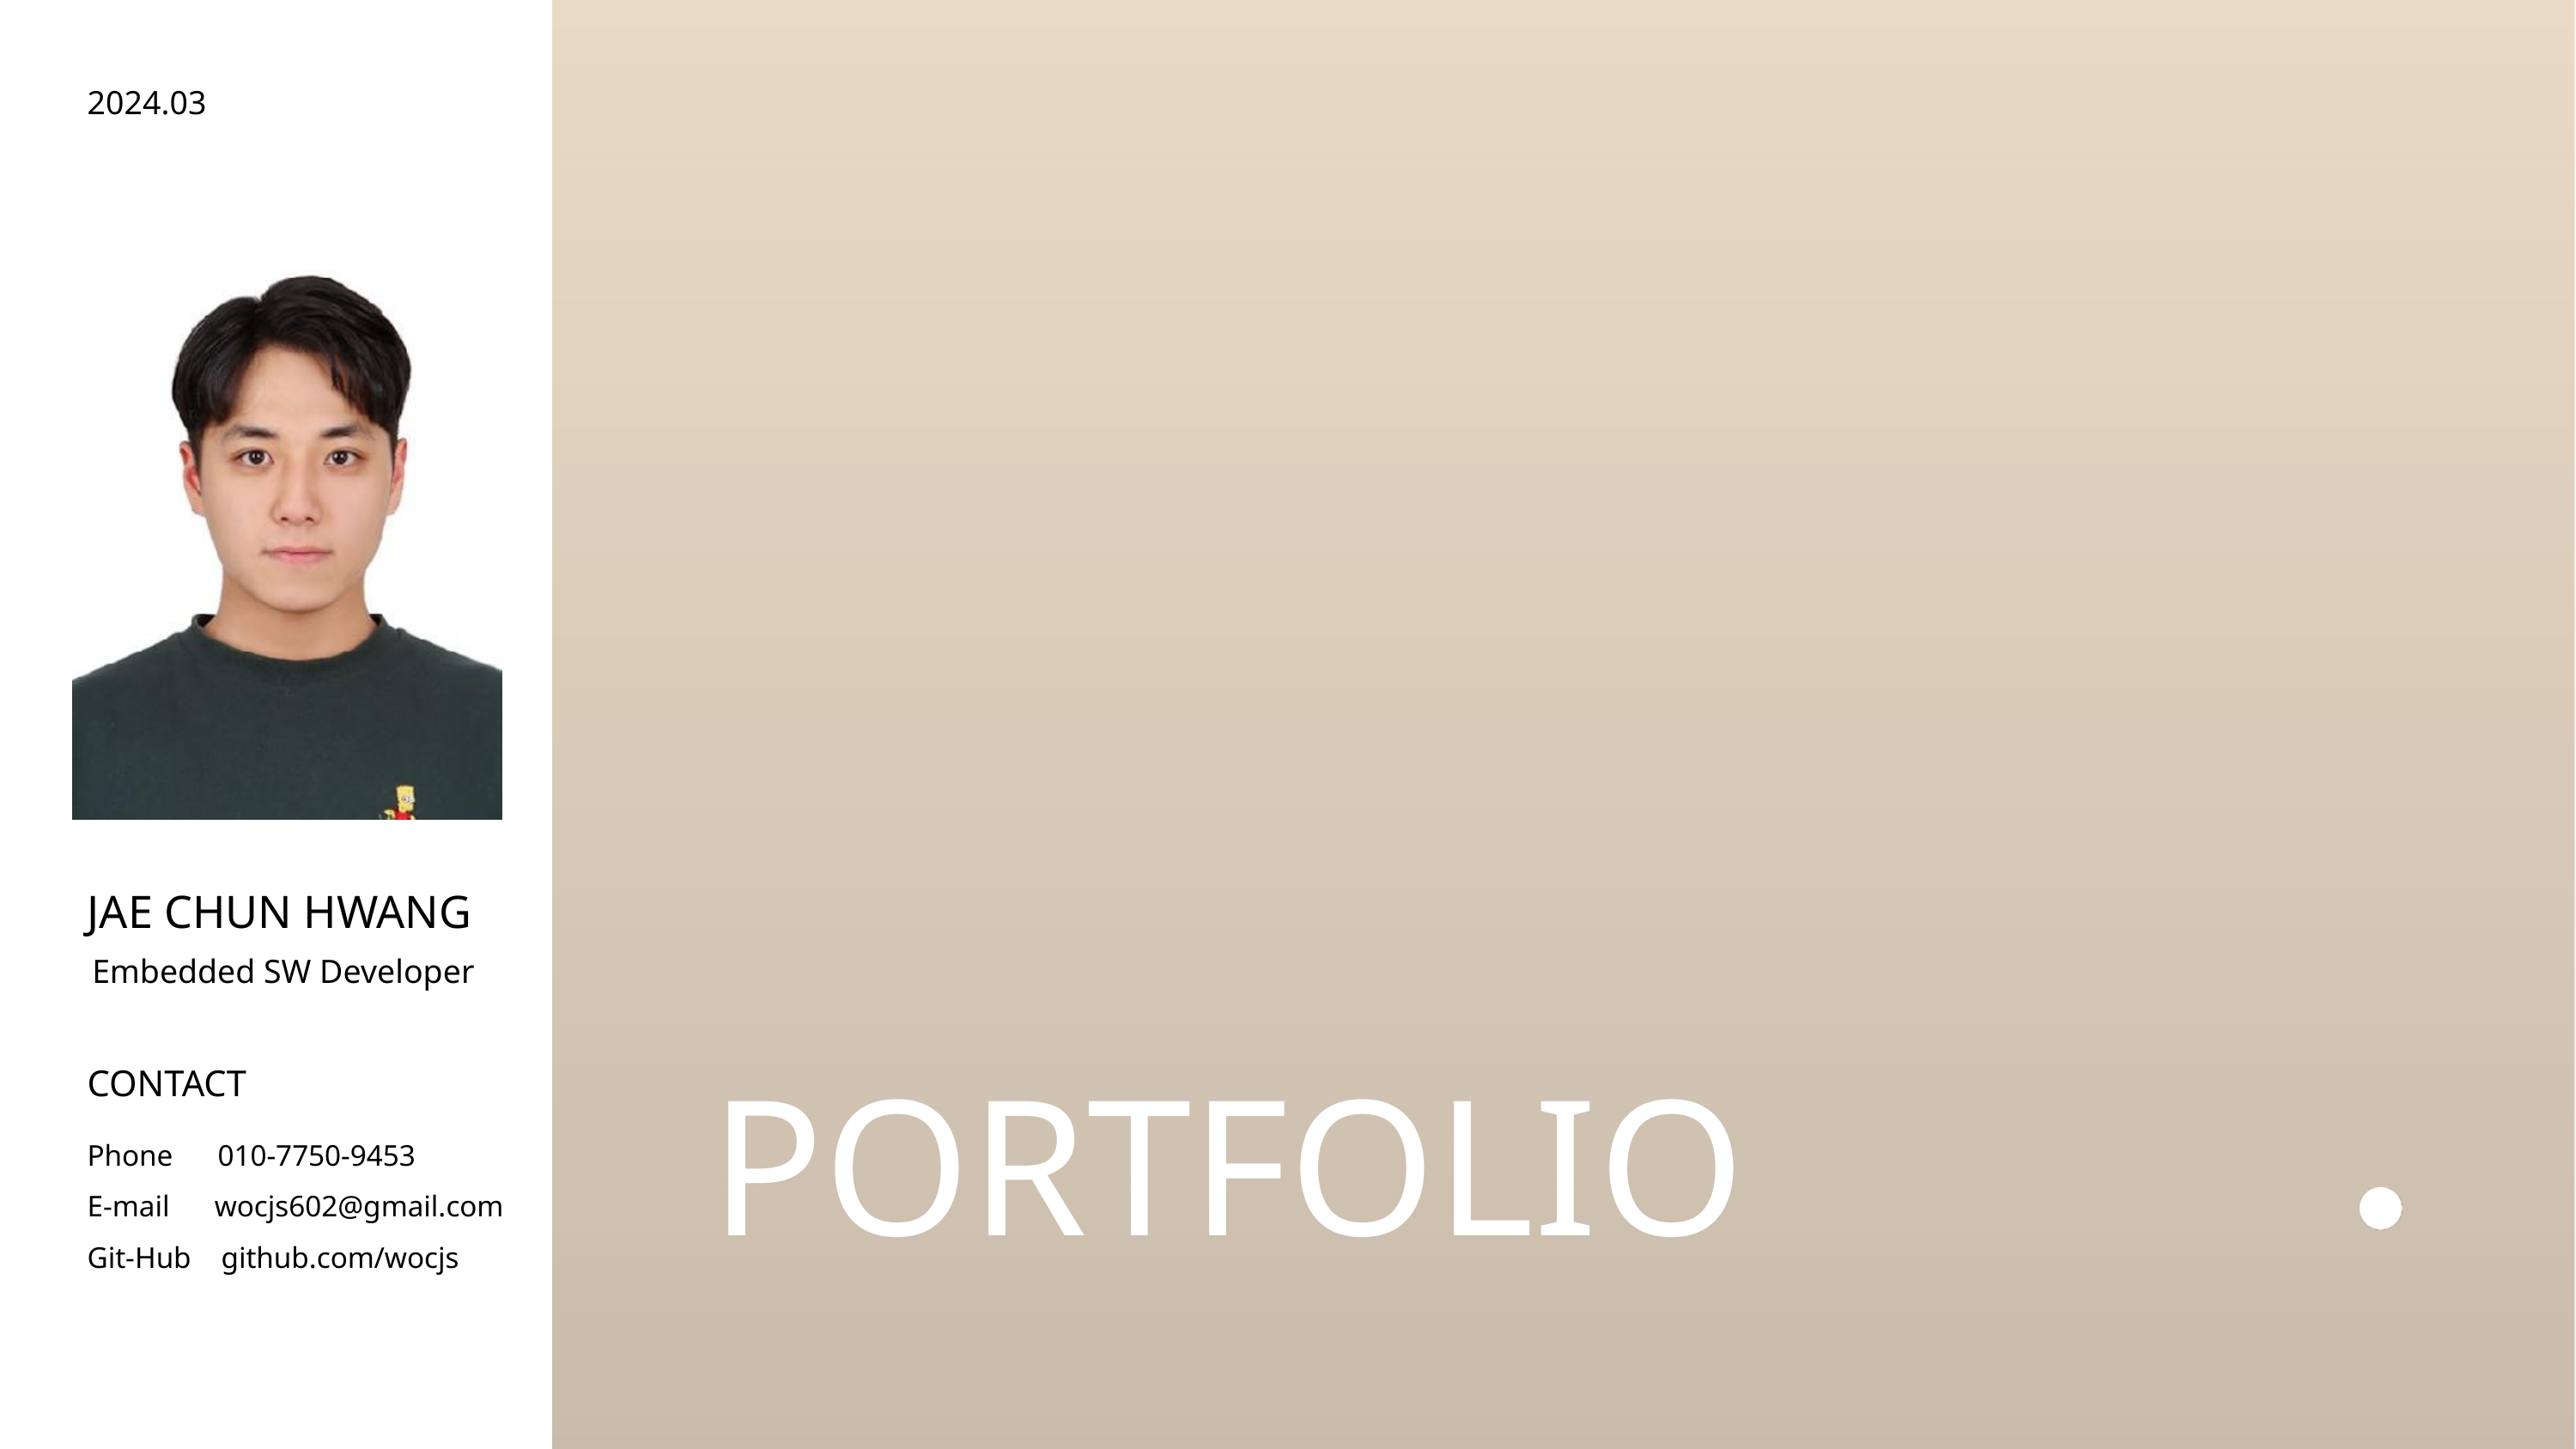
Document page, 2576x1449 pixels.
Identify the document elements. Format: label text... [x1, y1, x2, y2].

text_box JAE CHUN HWANG [74, 877, 547, 944]
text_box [552, 0, 2576, 1449]
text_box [2359, 1187, 2403, 1231]
text_box 2024.03 [74, 76, 547, 127]
text_box Embedded SW Developer [79, 944, 547, 997]
picture [71, 246, 502, 820]
text_box CONTACT Phone 010-7750-9453 E-mail wocjs602@gmail.com Git-Hub github.com/wocjs [74, 1054, 526, 1281]
